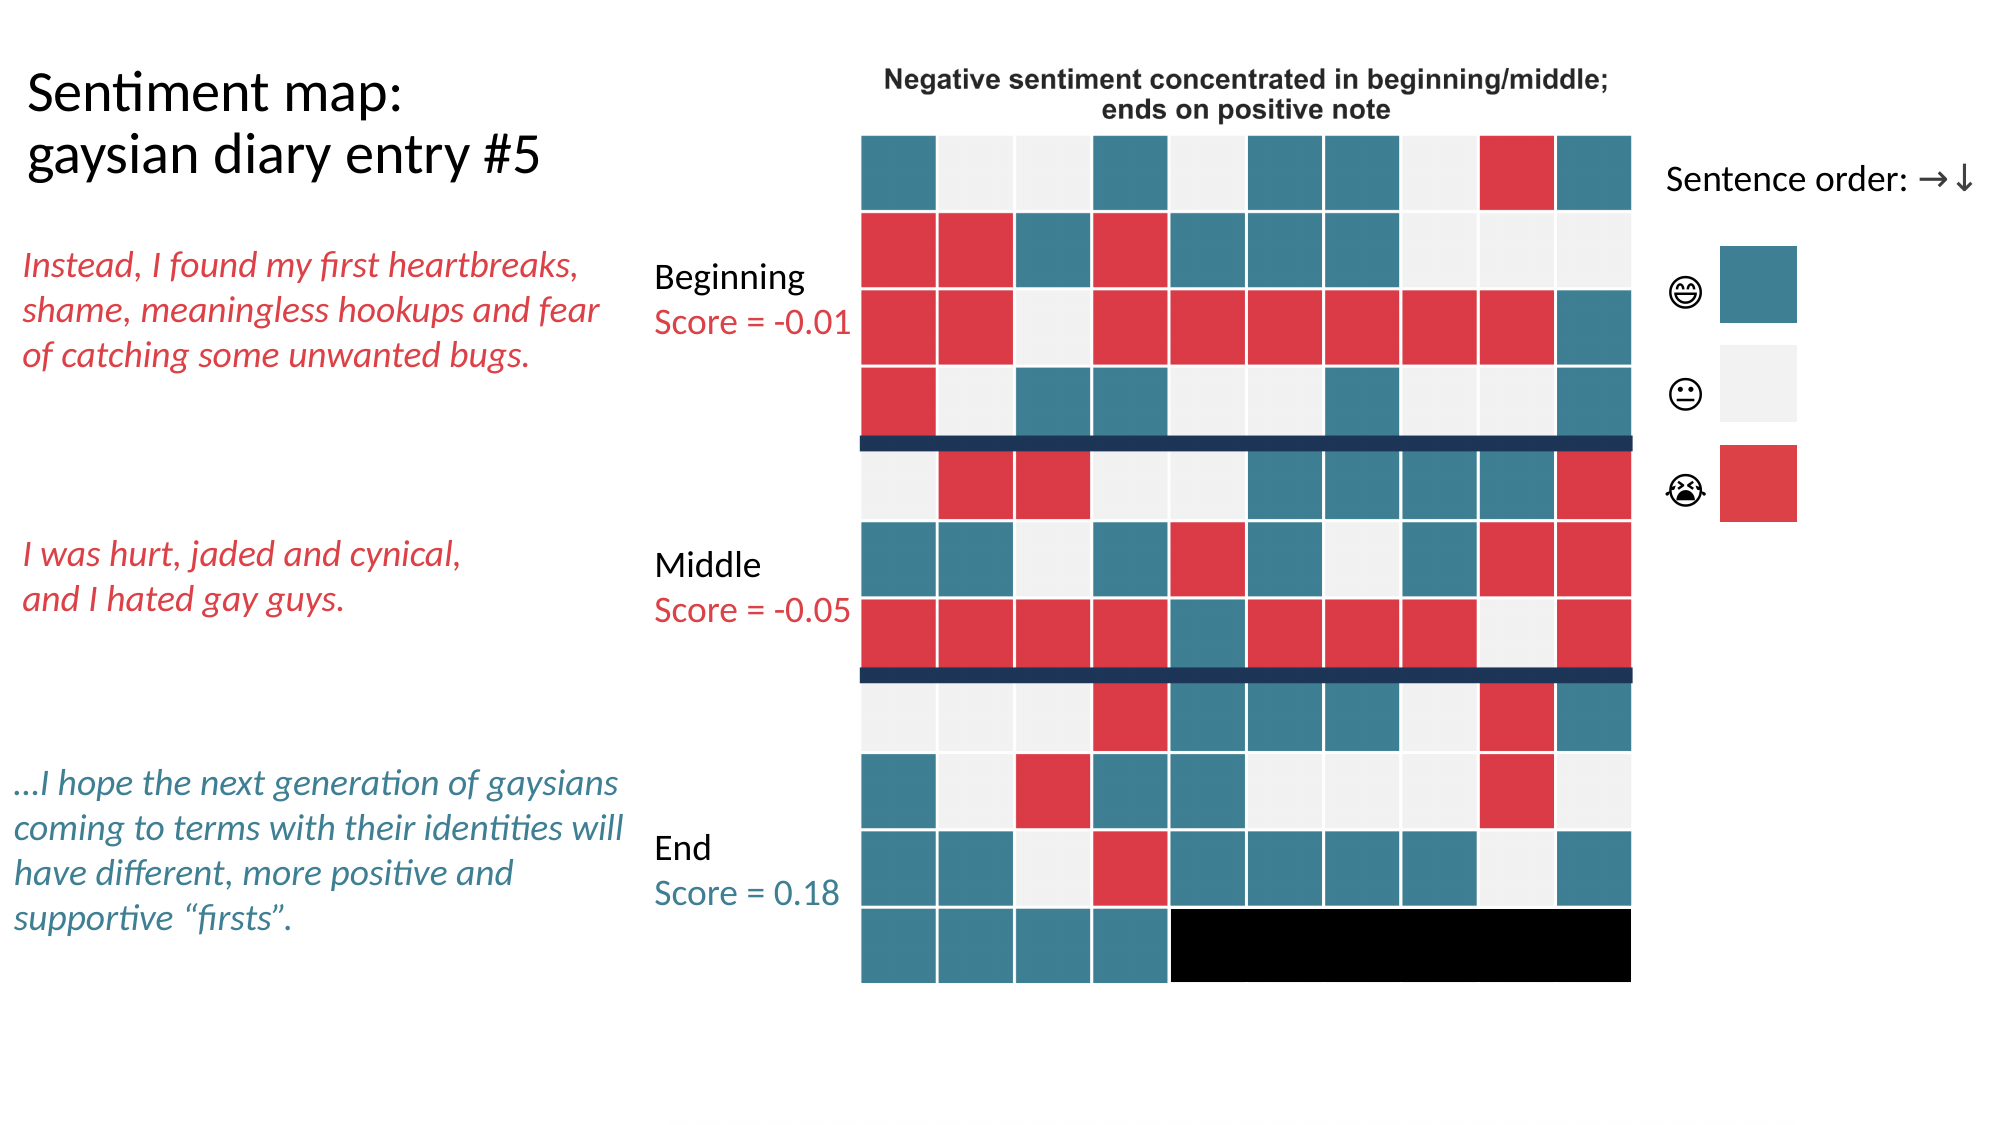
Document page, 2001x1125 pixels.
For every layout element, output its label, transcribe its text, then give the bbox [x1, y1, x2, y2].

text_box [0, 232, 667, 948]
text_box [639, 0, 2000, 1125]
title Sentiment map: gaysian diary entry #5 [11, 14, 639, 232]
